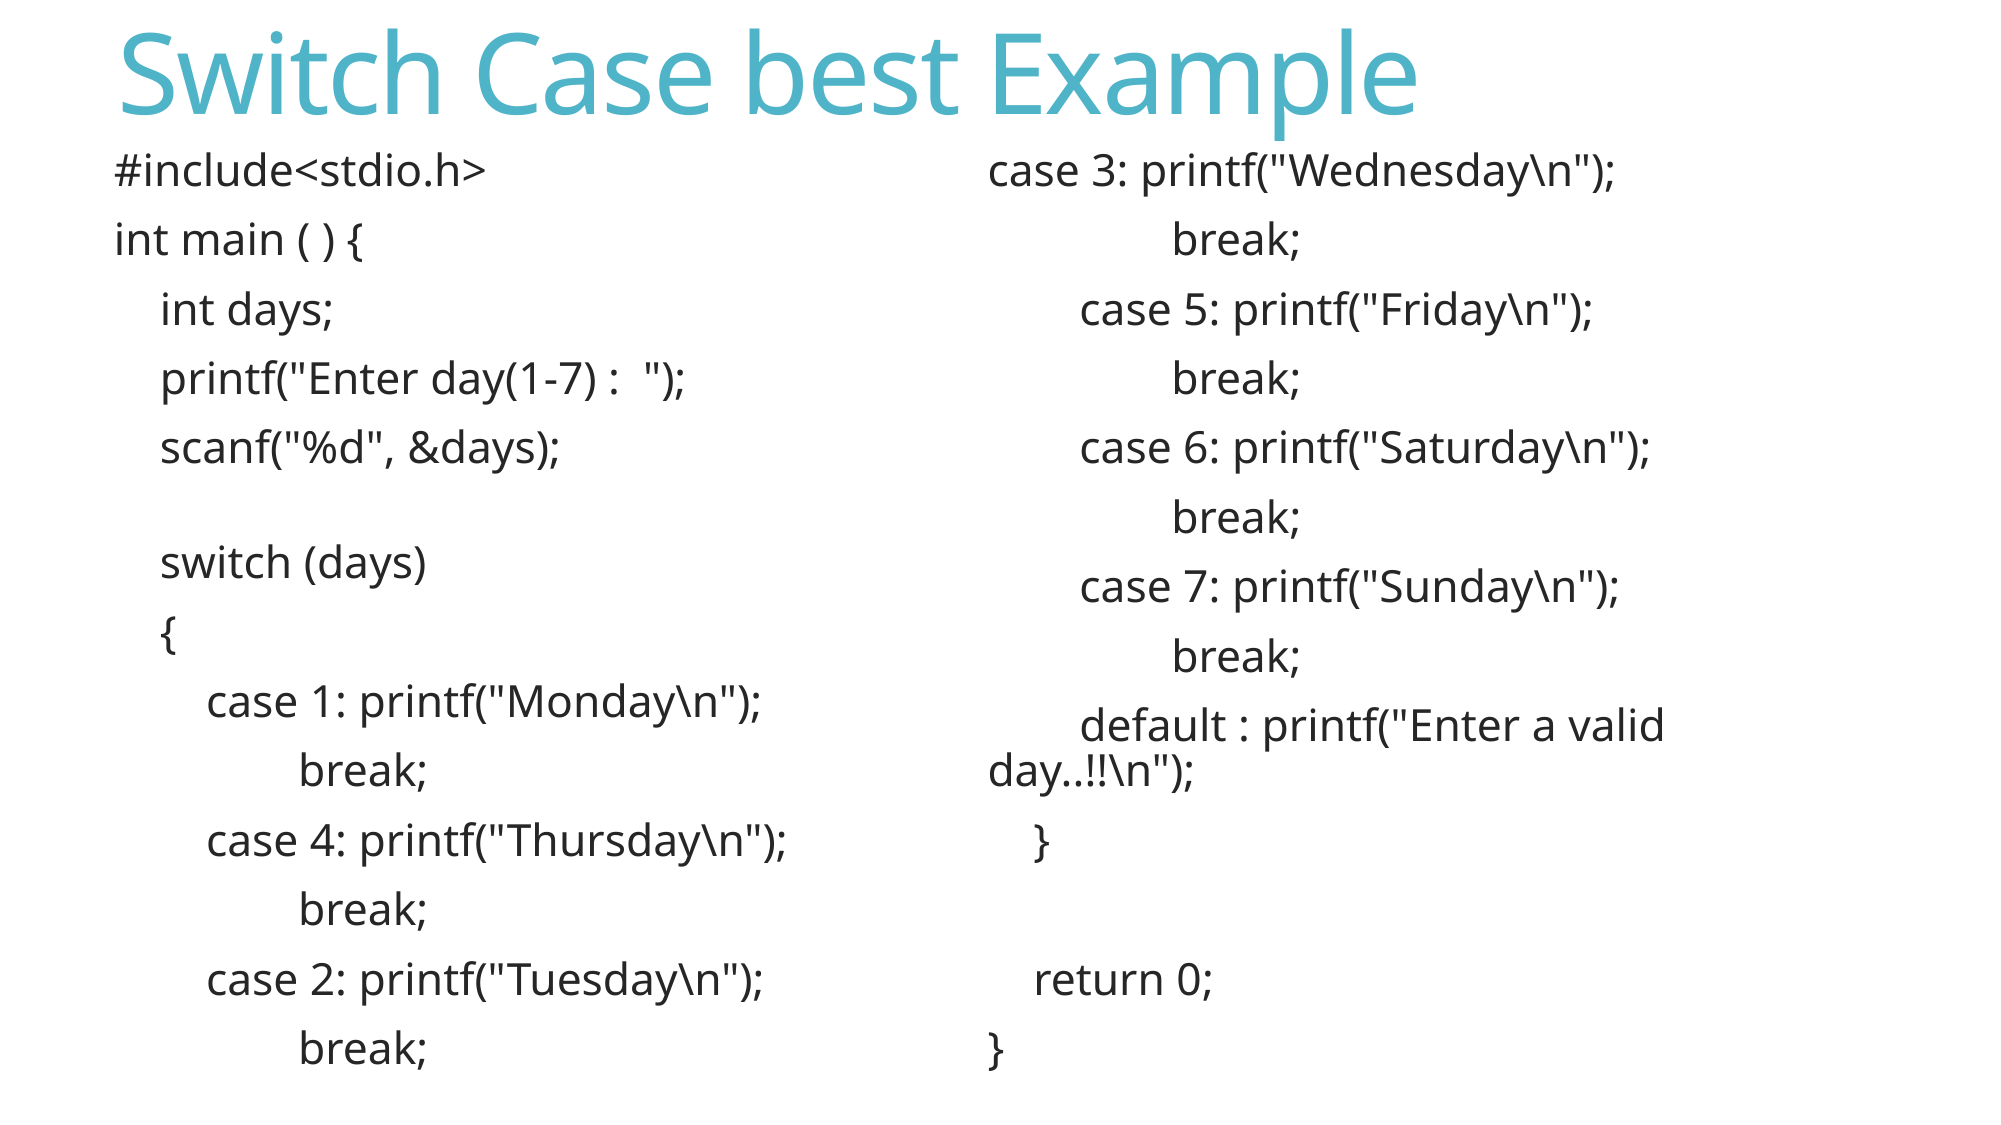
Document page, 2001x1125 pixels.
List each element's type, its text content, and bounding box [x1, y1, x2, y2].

list #include<stdio.h> int main ( ) { int days; printf("Enter day(1-7) : "); scanf("%d", &days); switch (days) { case 1: printf("Monday\n"); break; case 4: printf("Thursday\n"); break; case 2: printf("Tuesday\n"); break; [84, 142, 864, 1092]
list case 3: printf("Wednesday\n"); break; case 5: printf("Friday\n"); break; case 6: printf("Saturday\n"); break; case 7: printf("Sunday\n"); break; default : printf("Enter a valid day..!!\n"); } return 0; } [958, 142, 1769, 1092]
title Switch Case best Example [102, 0, 1648, 160]
